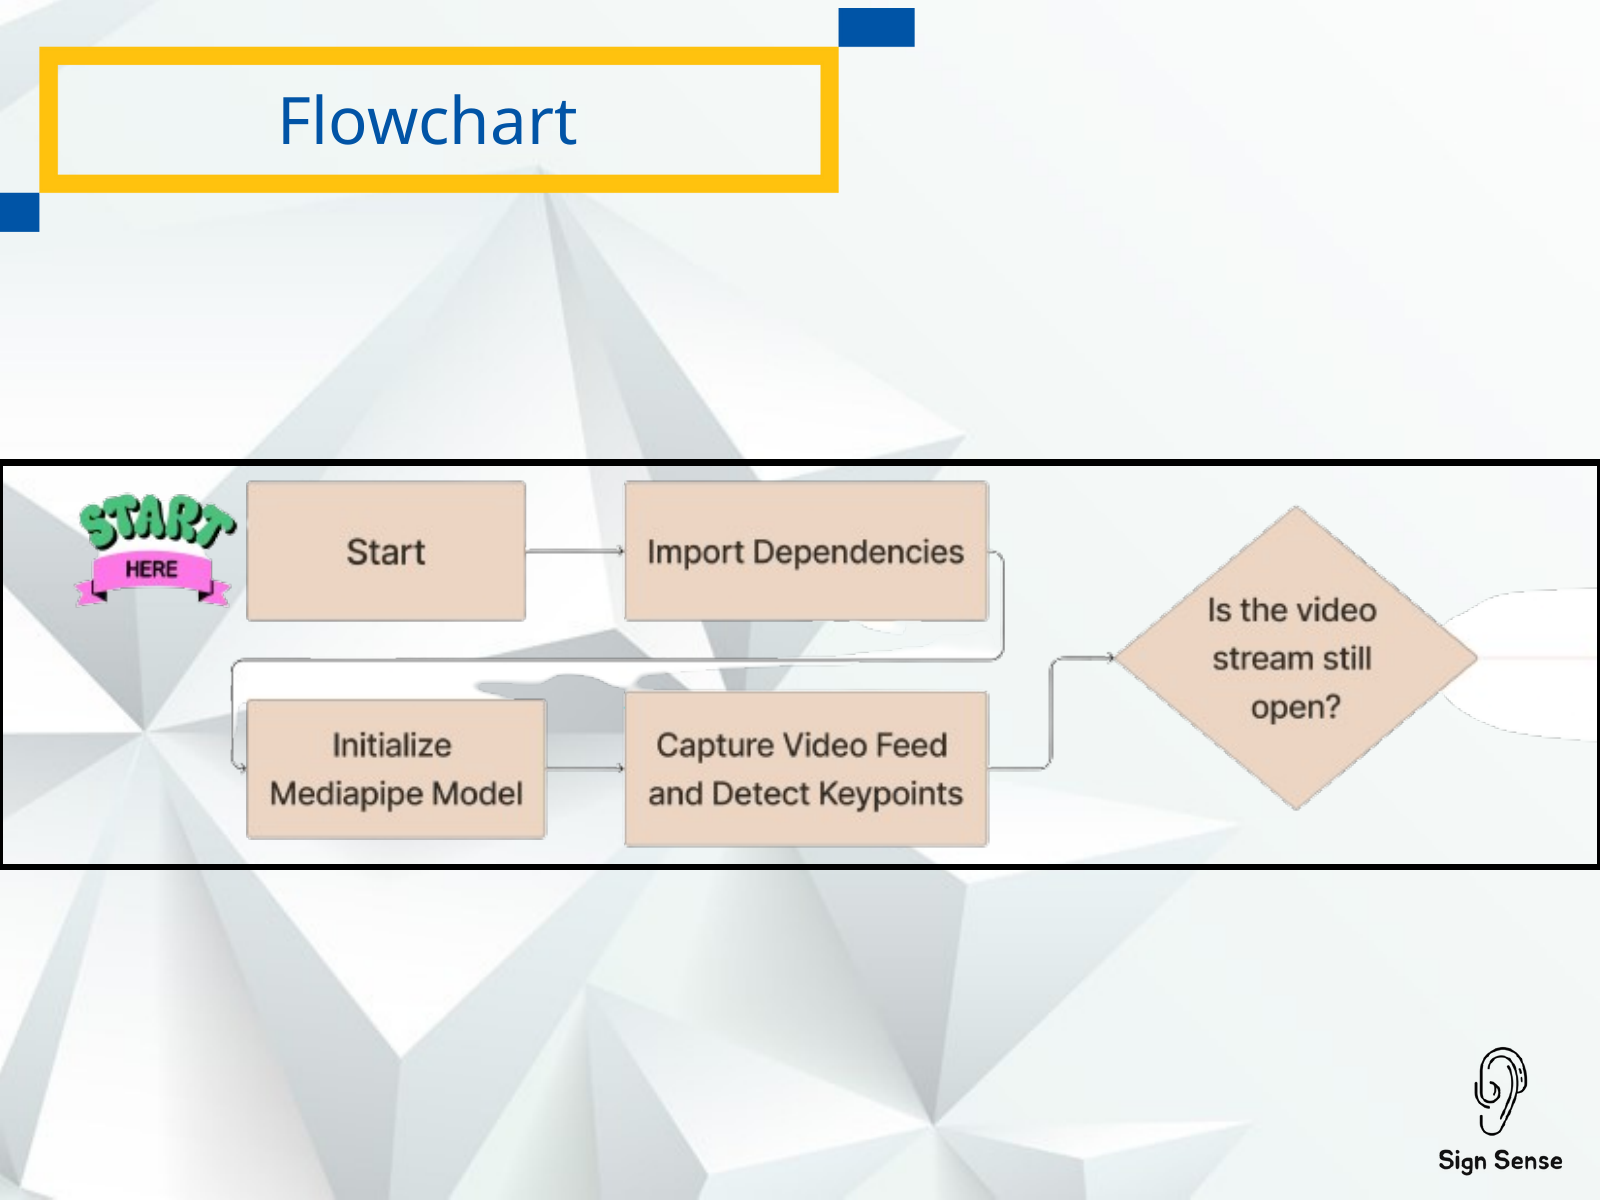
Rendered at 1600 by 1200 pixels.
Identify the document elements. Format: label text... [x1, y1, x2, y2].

text_box [1405, 1035, 1600, 1184]
text_box [0, 8, 915, 232]
text_box [0, 0, 1600, 462]
text_box Flowchart [277, 66, 599, 158]
text_box [0, 462, 1600, 867]
text_box [0, 867, 1600, 1200]
